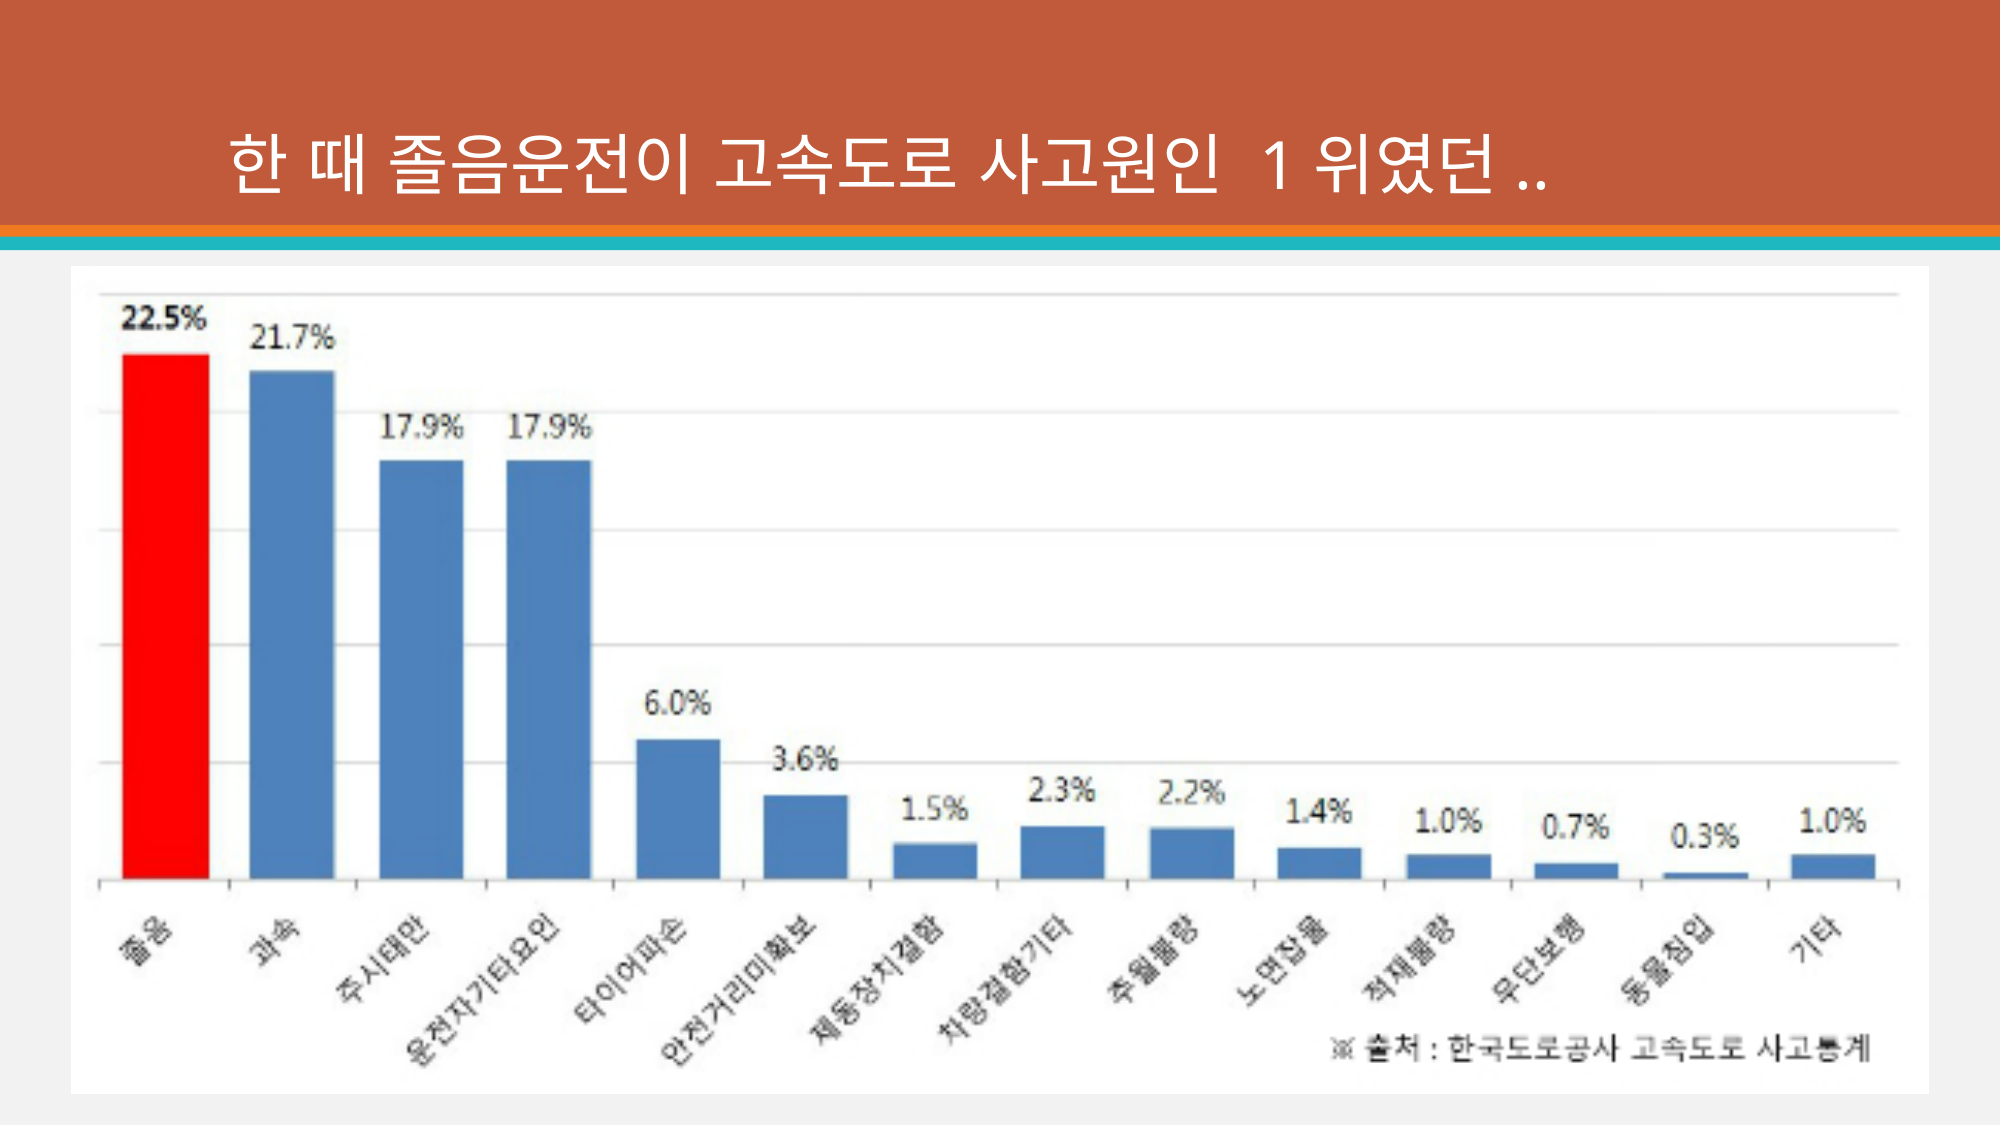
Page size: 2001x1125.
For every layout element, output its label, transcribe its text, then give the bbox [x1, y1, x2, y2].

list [71, 266, 1929, 1094]
title 한 때 졸음운전이 고속도로 사고원인 1위였던.. [212, 41, 1788, 212]
